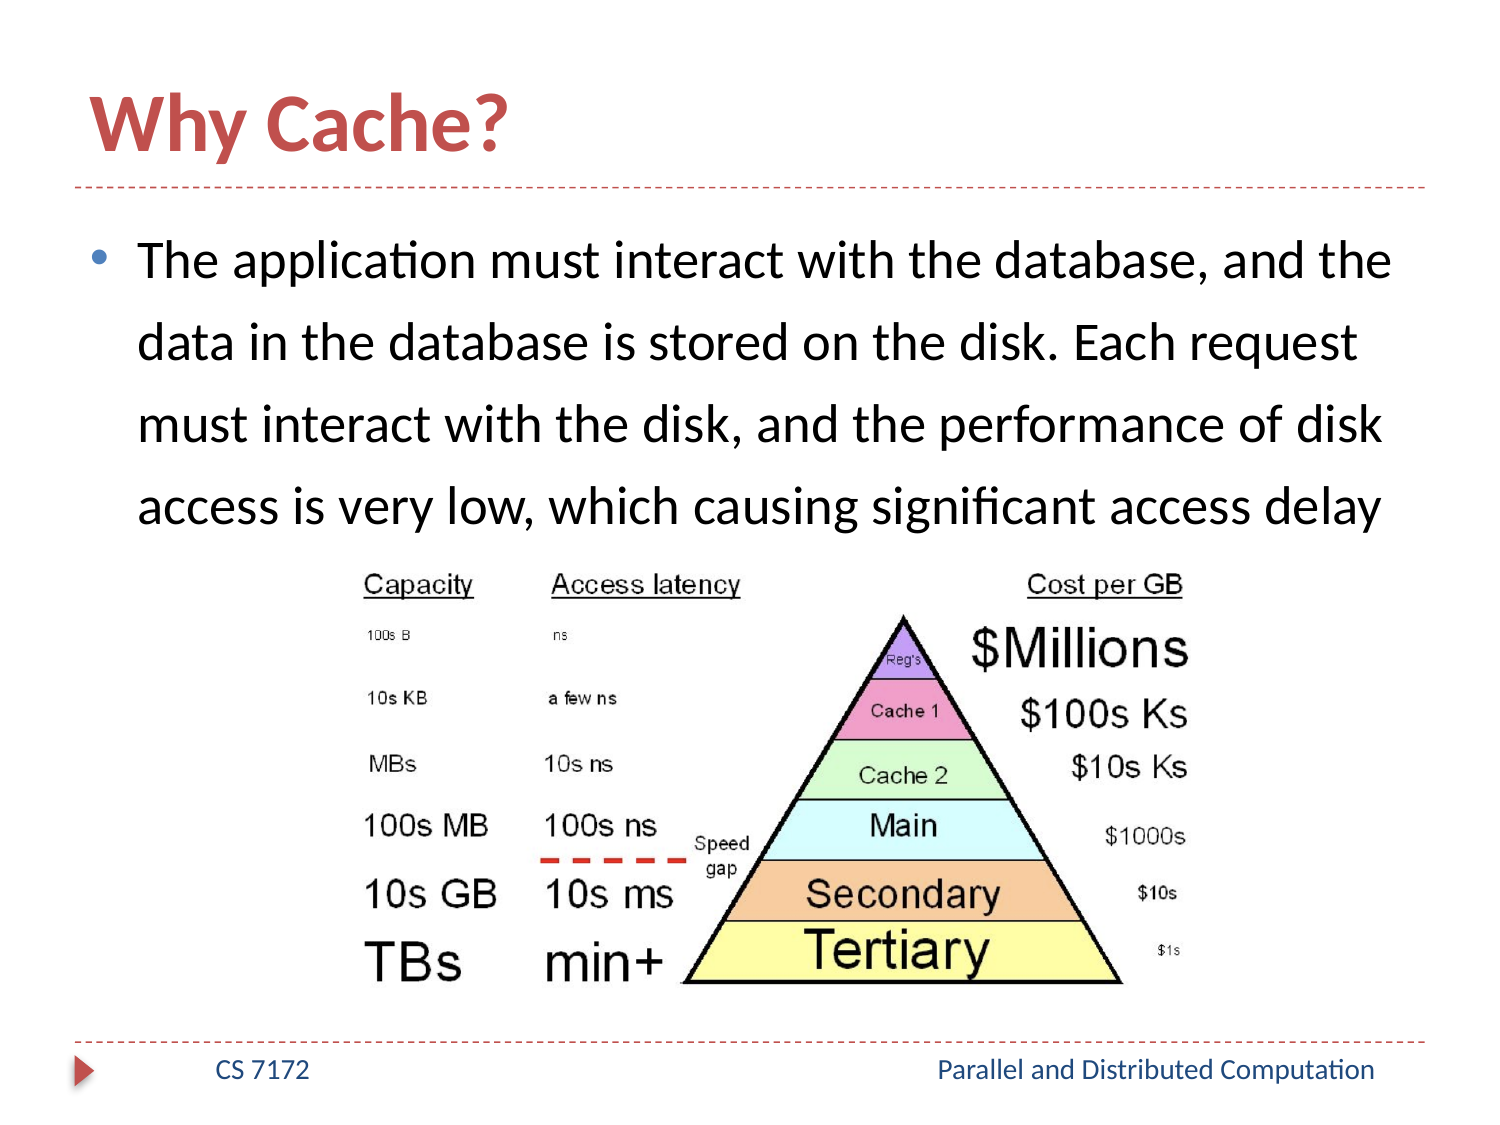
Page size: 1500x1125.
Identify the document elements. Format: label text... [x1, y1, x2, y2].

list The application must interact with the database, and the data in the database is stored on the disk. Each request must interact with the disk, and the performance of disk access is very low, which causing significant access delay [75, 200, 1425, 550]
picture [337, 549, 1208, 999]
slide_number Parallel and Distributed Computation [887, 1042, 1426, 1103]
slide_number CS 7172 [100, 1042, 426, 1103]
title Why Cache? [75, 12, 1425, 175]
